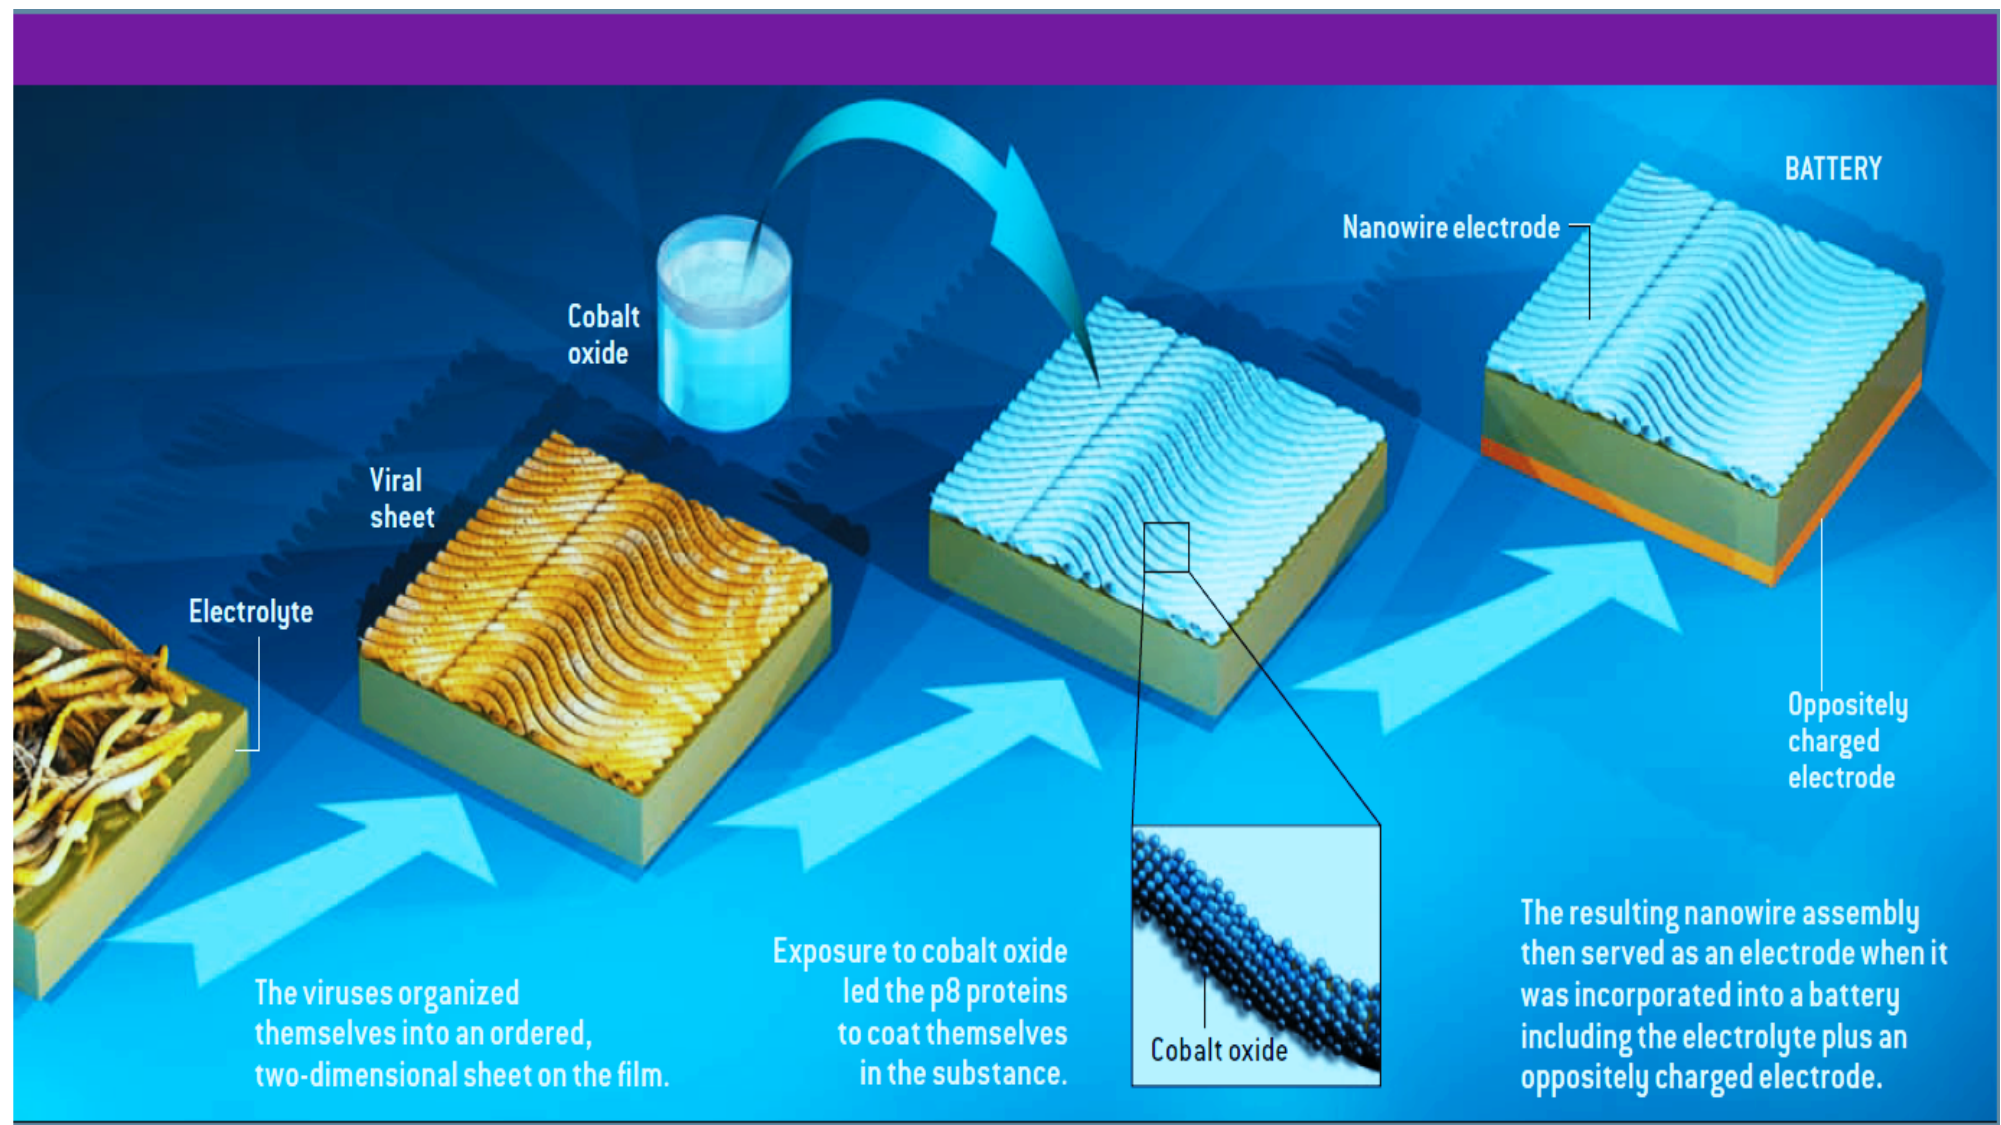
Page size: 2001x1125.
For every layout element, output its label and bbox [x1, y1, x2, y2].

list [12, 9, 2000, 1125]
